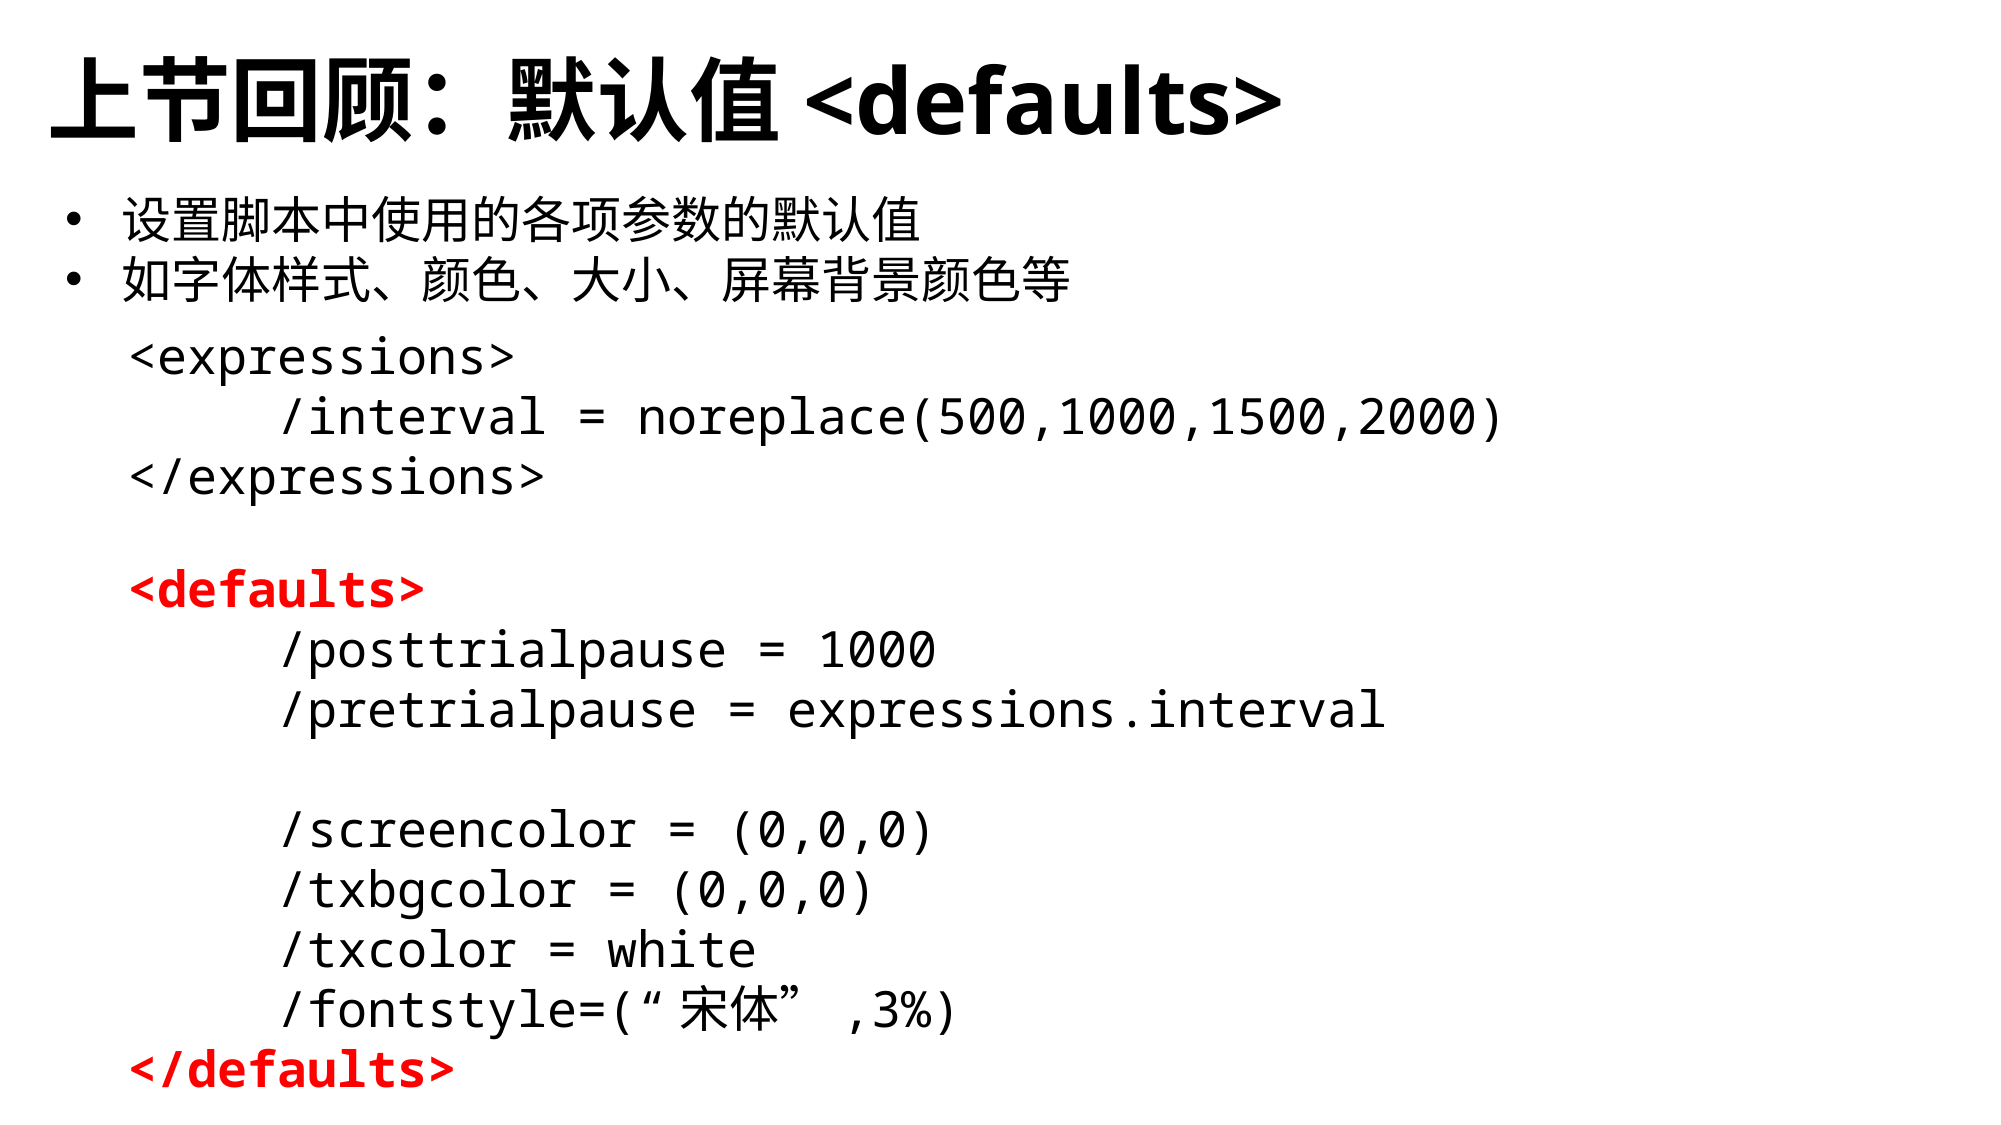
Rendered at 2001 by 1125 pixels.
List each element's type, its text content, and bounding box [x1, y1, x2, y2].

text_box <expressions> /interval = noreplace(500,1000,1500,2000) </expressions> [112, 316, 1569, 512]
text_box <defaults> /posttrialpause = 1000 /pretrialpause = expressions.interval /screencolor = (0,0,0) /txbgcolor = (0,0,0) /txcolor = white /fontstyle=(“宋体”,3%) </defaults> [112, 550, 1488, 1106]
title 上节回顾：默认值<defaults> [32, 0, 1758, 214]
text_box 设置脚本中使用的各项参数的默认值 如字体样式、颜色、大小、屏幕背景颜色等 [50, 180, 1596, 316]
